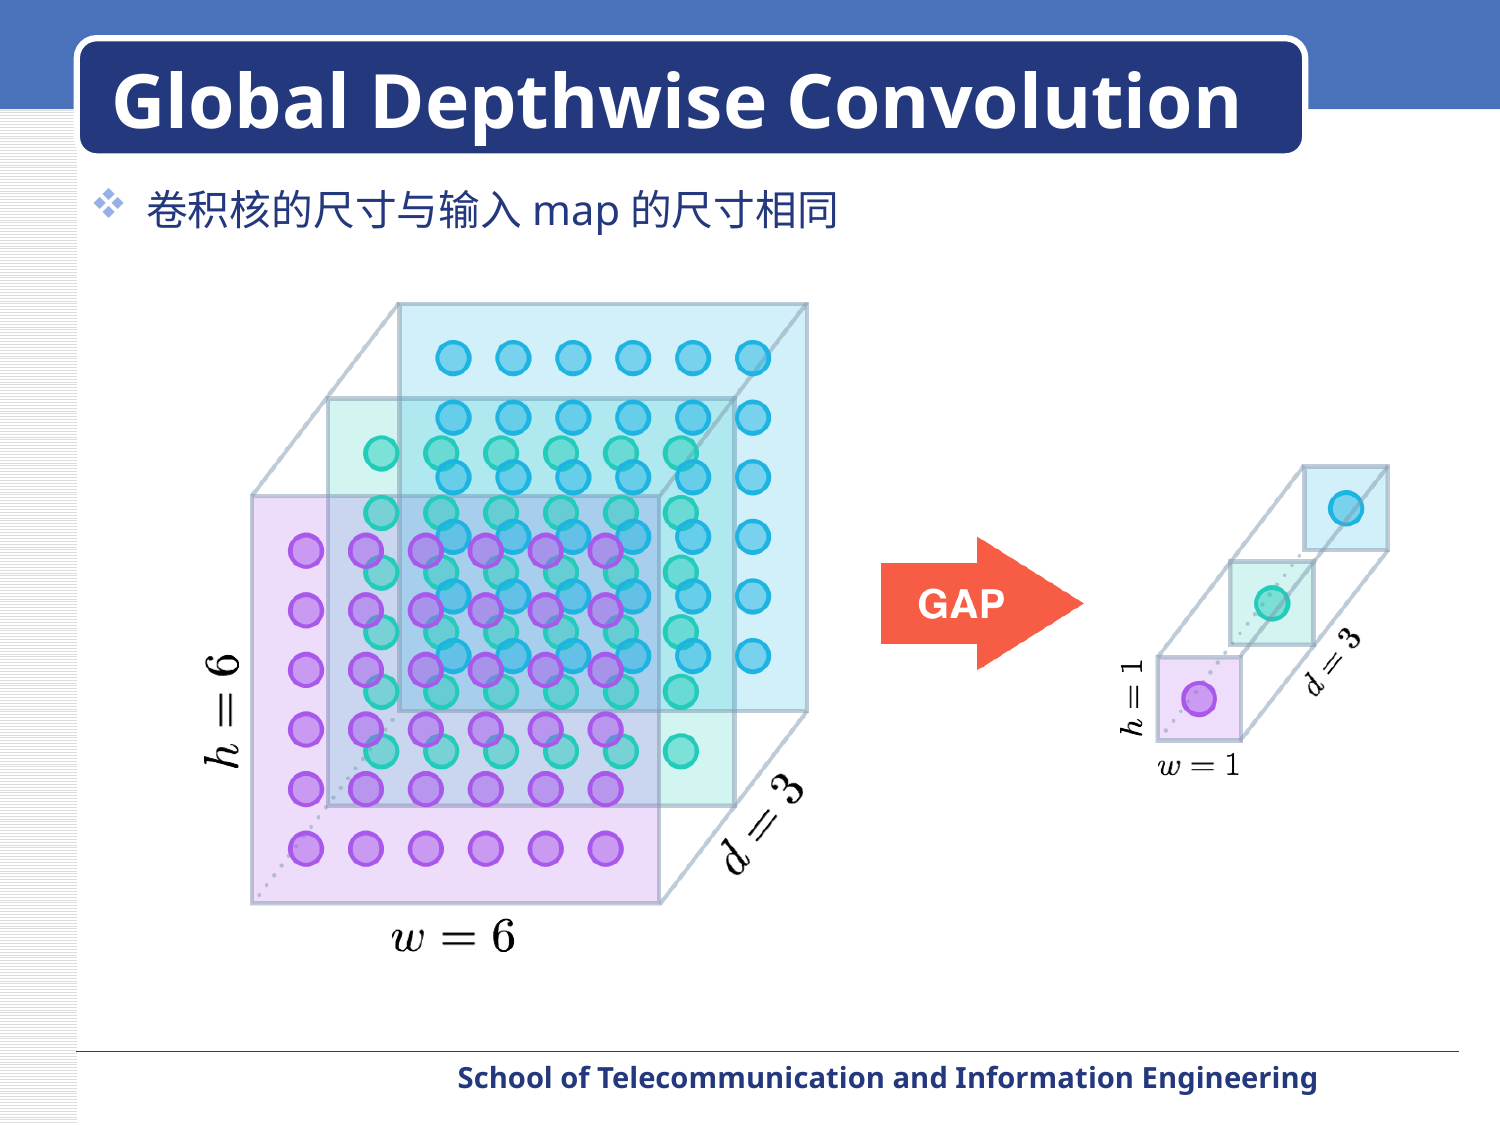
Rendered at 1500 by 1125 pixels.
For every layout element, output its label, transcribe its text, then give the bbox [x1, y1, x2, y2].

picture [174, 268, 1420, 992]
title Global Depthwise Convolution [89, 52, 1265, 145]
list 卷积核的尺寸与输入map的尺寸相同 [75, 176, 1425, 269]
